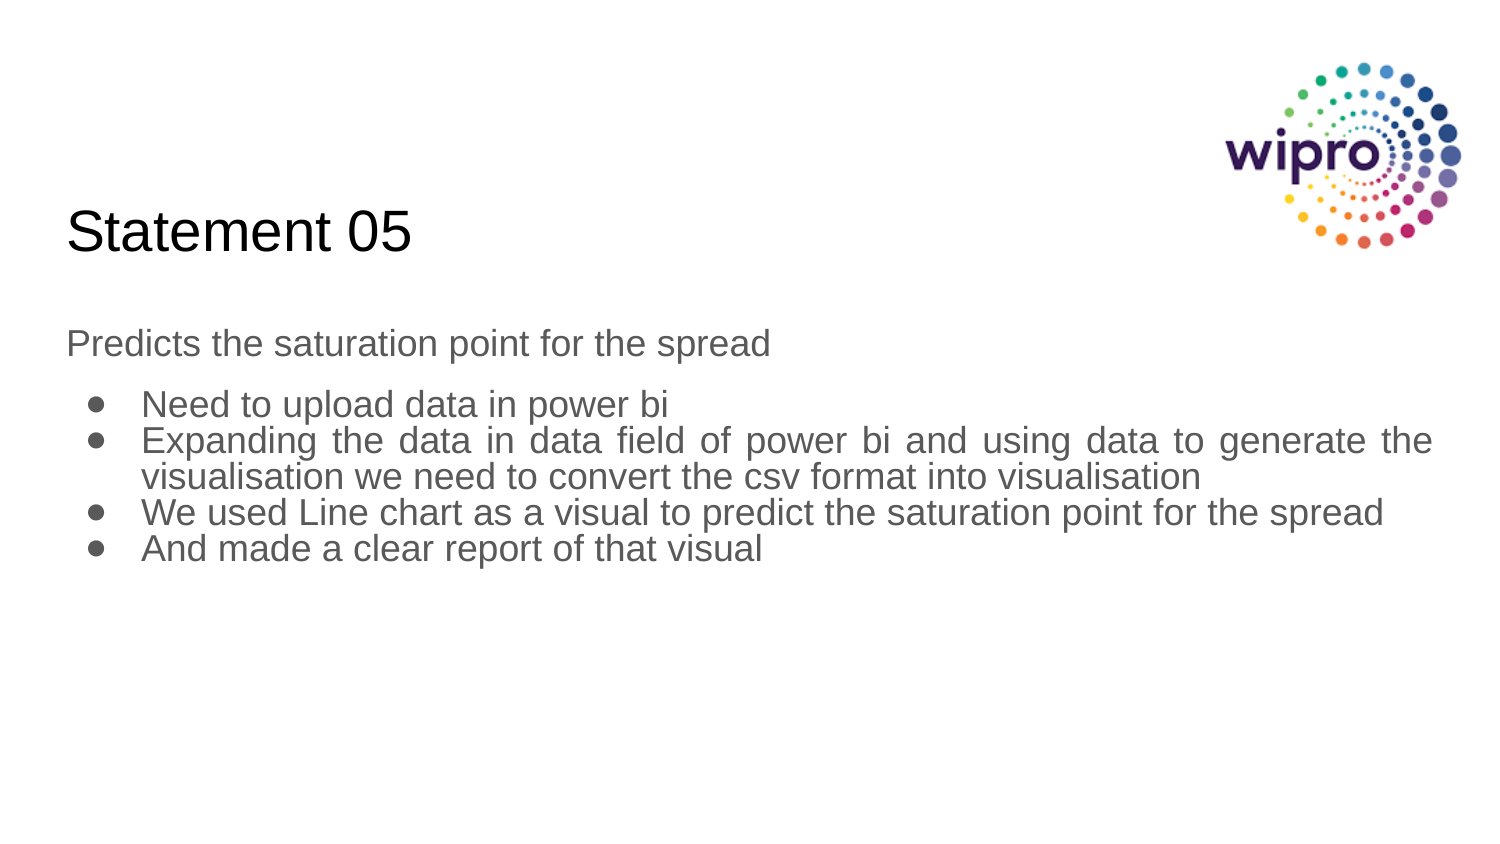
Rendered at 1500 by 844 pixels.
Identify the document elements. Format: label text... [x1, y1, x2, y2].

list Predicts the saturation point for the spread Need to upload data in power bi Expanding the data in data field of power bi and using data to generate the visualisation we need to convert the csv format into visualisation We used Line chart as a visual to predict the saturation point for the spread And made a clear report of that visual [51, 312, 1449, 750]
title Statement 05 [51, 177, 1181, 294]
picture [1186, 0, 1500, 314]
